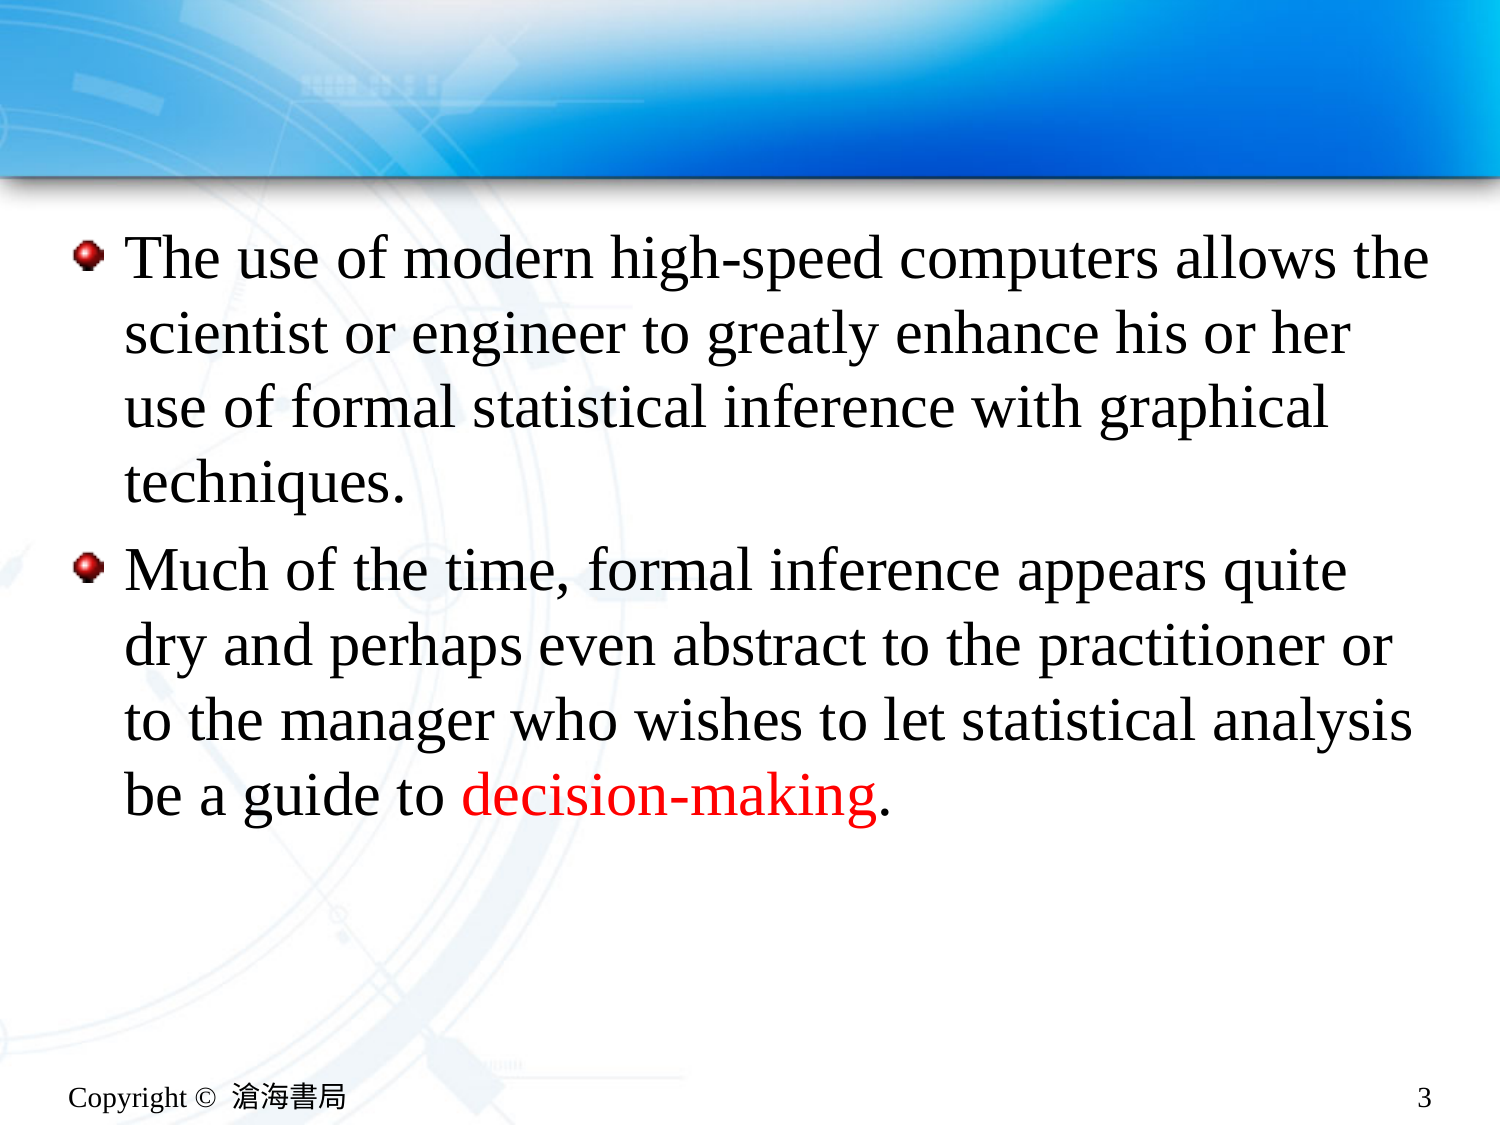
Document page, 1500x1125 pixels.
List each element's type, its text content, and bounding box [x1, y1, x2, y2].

slide_number 3 [1134, 1070, 1448, 1125]
picture [0, 0, 1500, 1125]
list The use of modern high-speed computers allows the scientist or engineer to greatly enhance his or her use of formal statistical inference with graphical techniques. Much of the time, formal inference appears quite dry and perhaps even abstract to the practitioner or to the manager who wishes to let statistical analysis be a guide to decision-making. [52, 207, 1448, 1048]
slide_number Copyright © 滄海書局 [52, 1070, 366, 1125]
